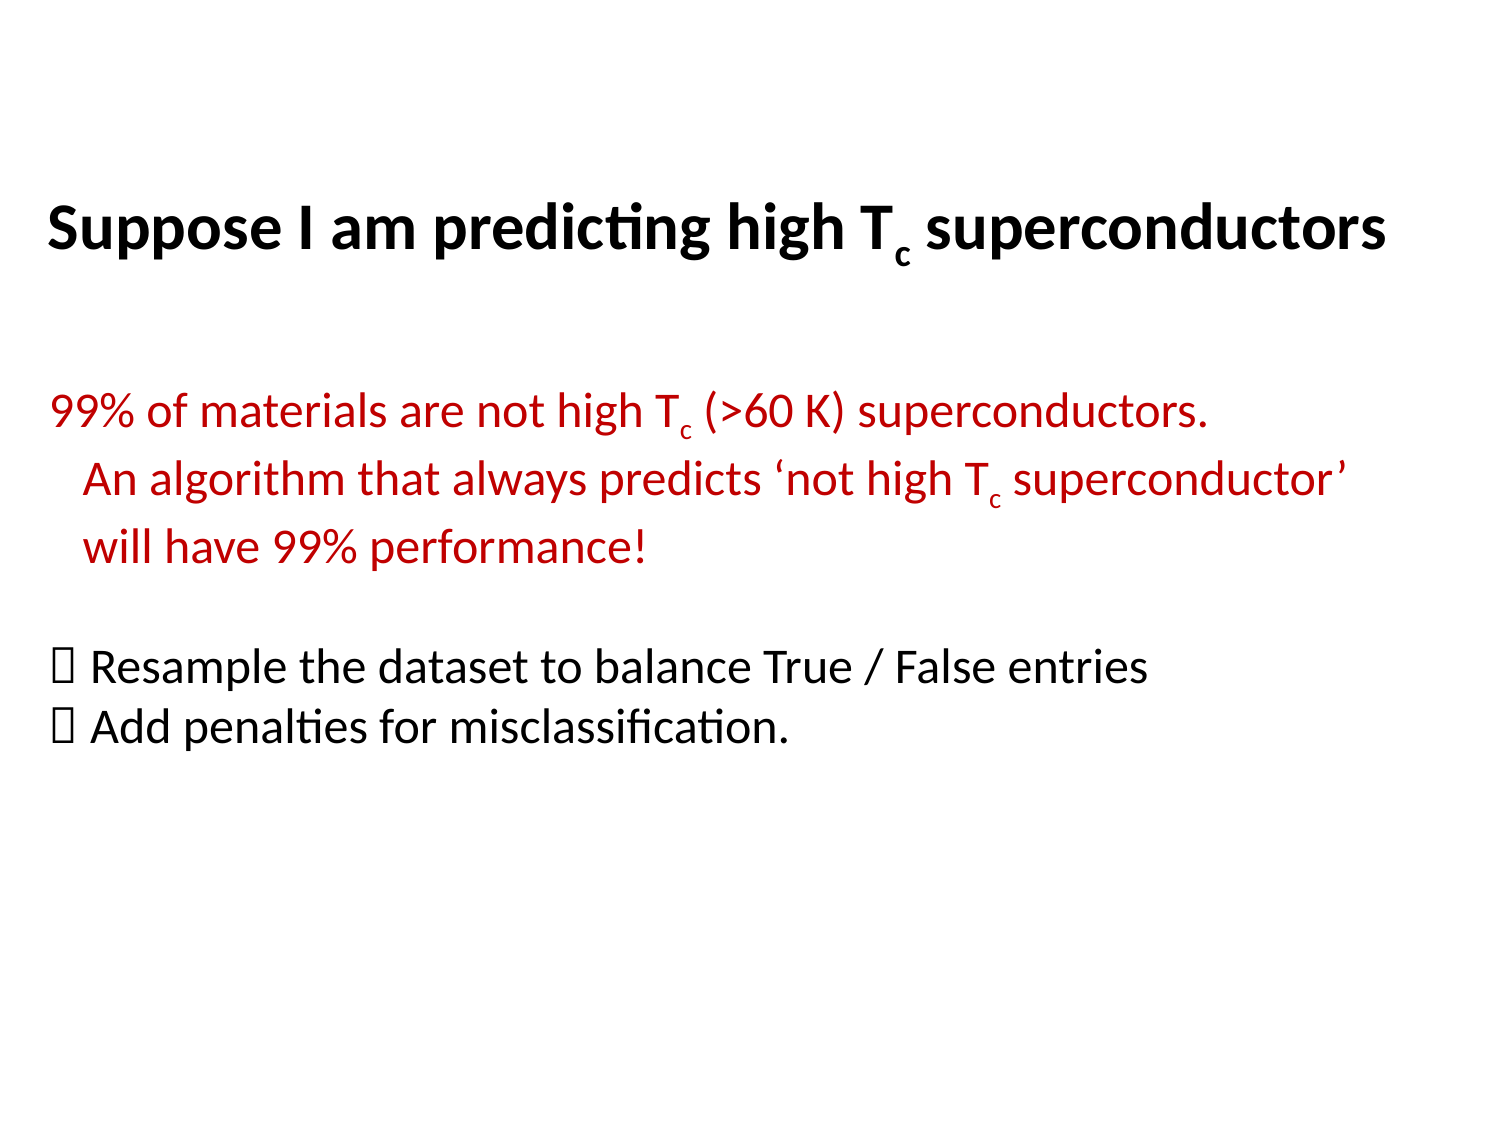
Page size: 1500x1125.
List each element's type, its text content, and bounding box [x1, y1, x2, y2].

text_box 99% of materials are not high Tc (>60 K) superconductors. An algorithm that always predicts ‘not high Tc superconductor’ will have 99% performance!  Resample the dataset to balance True / False entries  Add penalties for misclassification. [34, 369, 1500, 762]
text_box Suppose I am predicting high Tc superconductors [33, 175, 1403, 282]
